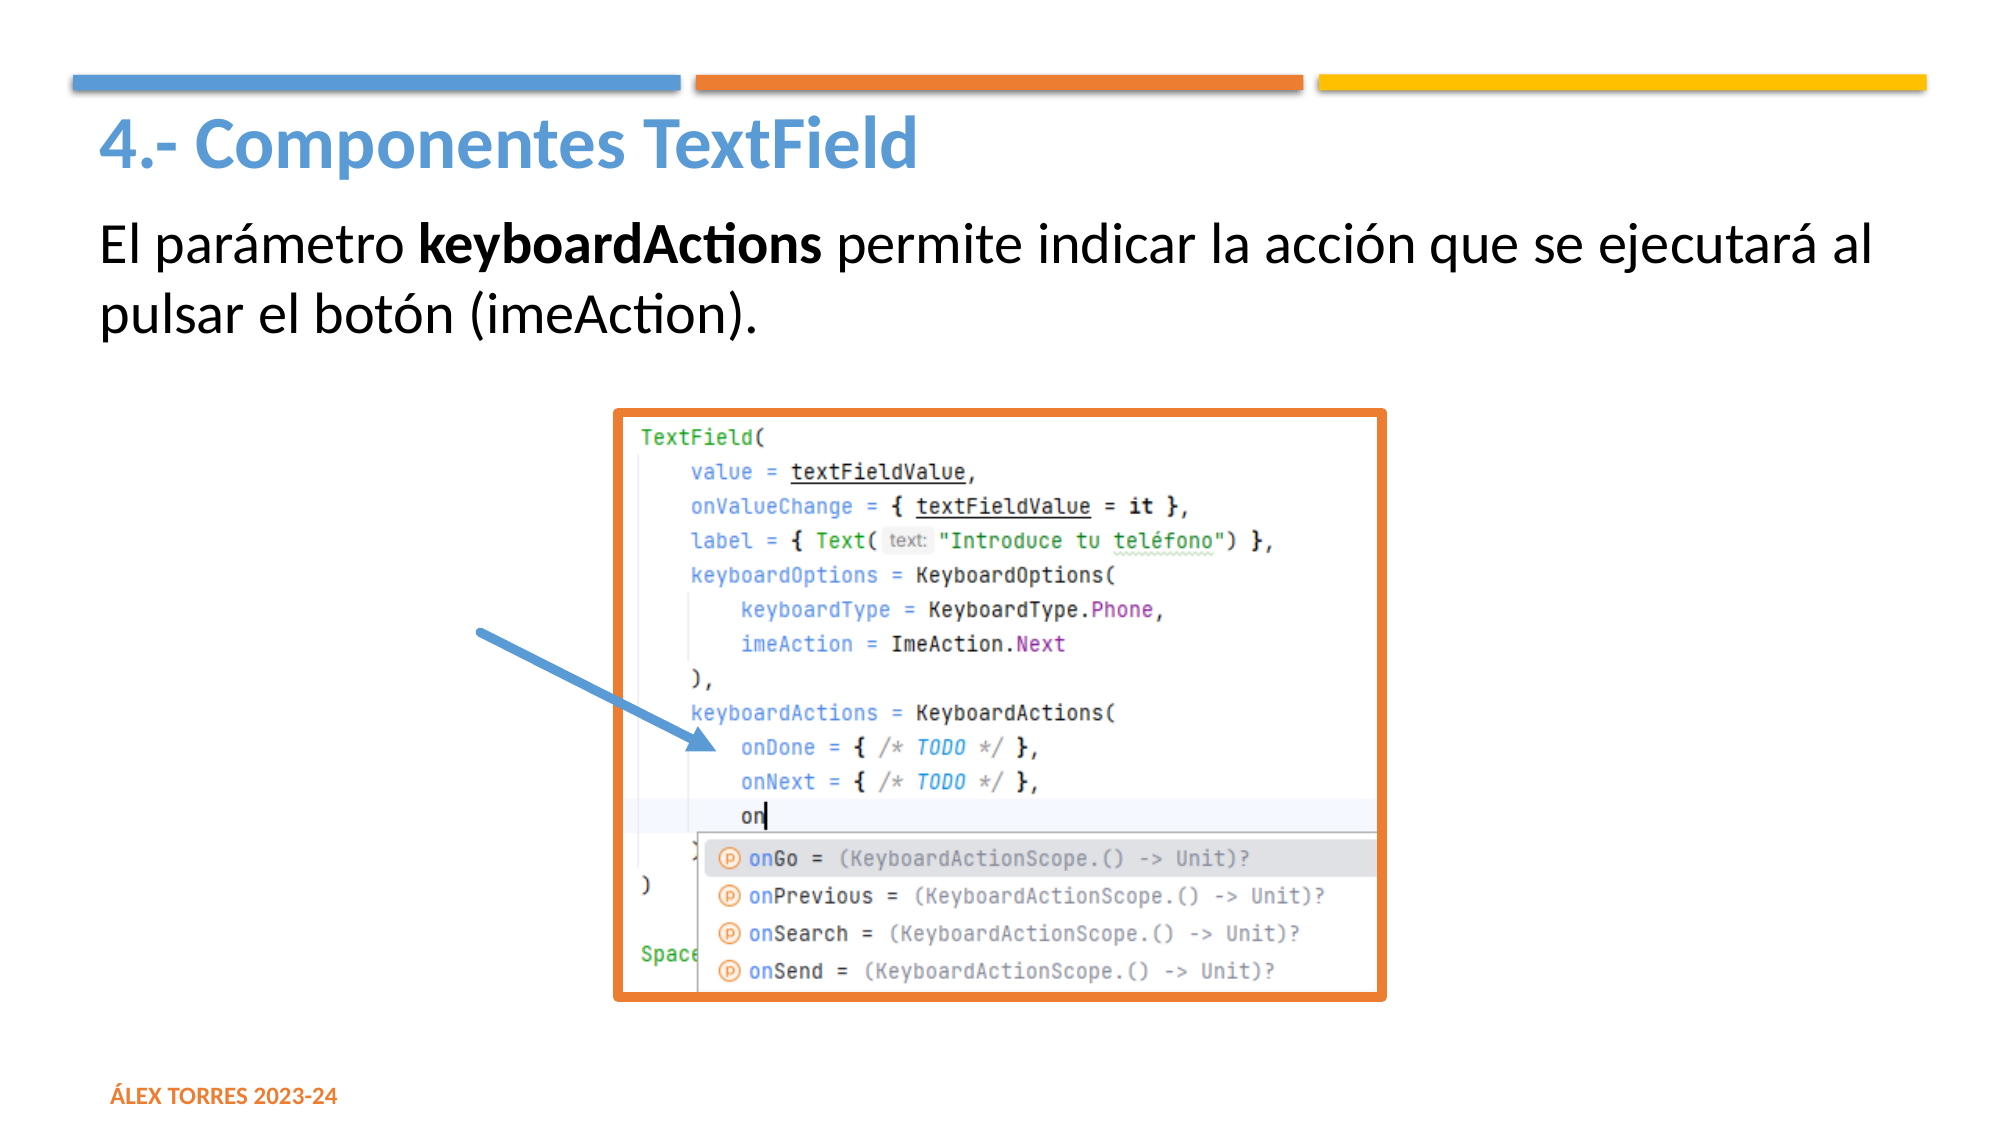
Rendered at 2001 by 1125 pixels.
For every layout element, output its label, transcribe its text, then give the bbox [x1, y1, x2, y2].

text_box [479, 631, 717, 752]
picture [622, 416, 1378, 993]
text_box El parámetro keyboardActions permite indicar la acción que se ejecutará al pulsar el botón (imeAction). [85, 190, 1915, 1074]
text_box 4.- Componentes TextField [85, 78, 1915, 188]
